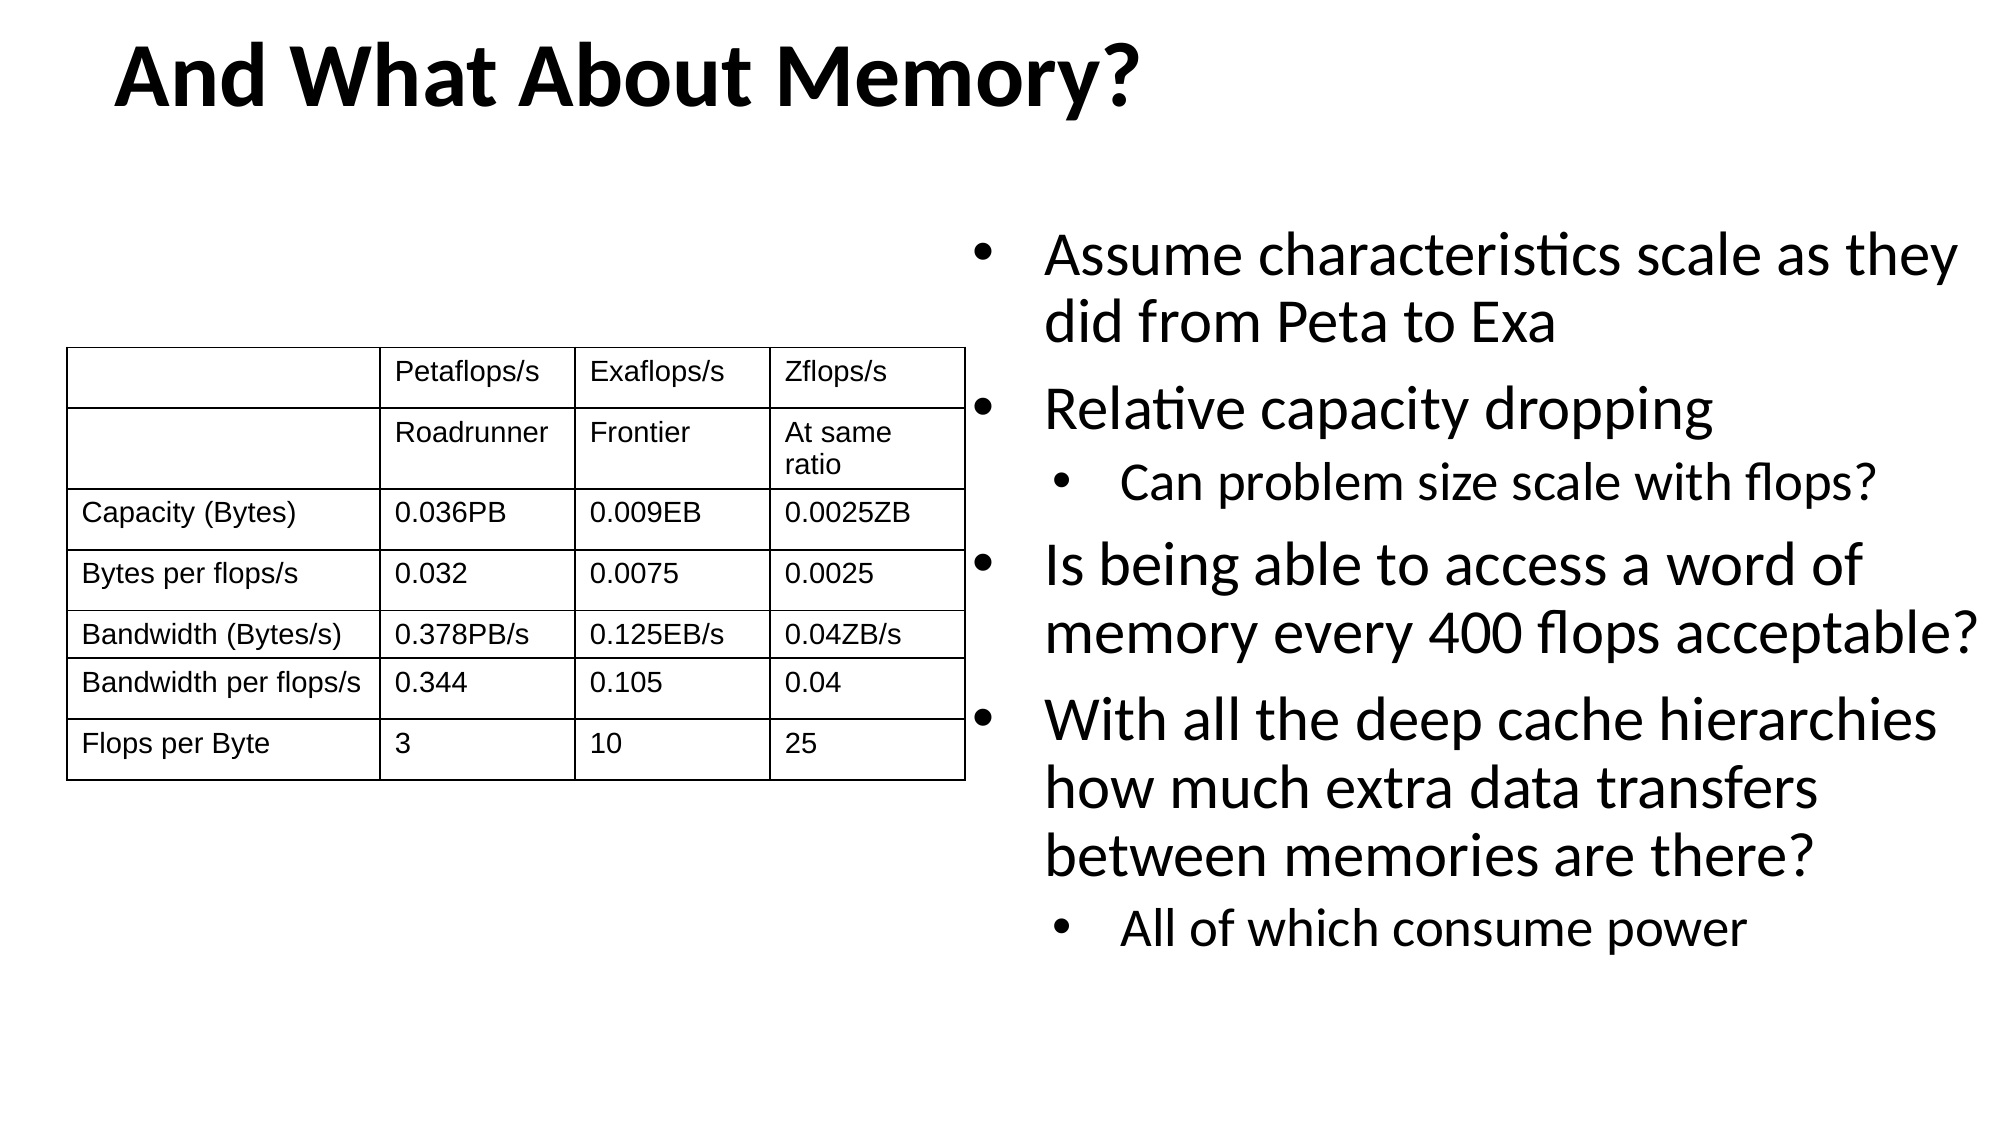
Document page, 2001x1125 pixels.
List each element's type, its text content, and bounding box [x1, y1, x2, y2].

list Assume characteristics scale as they did from Peta to Exa Relative capacity dropping Can problem size scale with flops? Is being able to access a word of memory every 400 flops acceptable? With all the deep cache hierarchies how much extra data transfers between memories are there? All of which consume power [953, 213, 2000, 980]
table_cell 0.009EB [576, 490, 769, 549]
table_header Zflops/s [771, 348, 964, 407]
table_cell 0.04ZB/s [771, 611, 964, 657]
table_cell 25 [771, 720, 964, 779]
table_header Petaflops/s [381, 348, 574, 407]
table_cell 0.032 [381, 551, 574, 610]
table_cell Bandwidth (Bytes/s) [68, 611, 379, 657]
table_cell 0.036PB [381, 490, 574, 549]
table_cell Bandwidth per flops/s [68, 659, 379, 718]
table_cell 0.105 [576, 659, 769, 718]
table_cell Bytes per flops/s [68, 551, 379, 610]
table_cell 0.125EB/s [576, 611, 769, 657]
table_header Exaflops/s [576, 348, 769, 407]
table_cell At same ratio [771, 409, 964, 488]
table_cell Capacity (Bytes) [68, 490, 379, 549]
table_header [68, 348, 379, 407]
table_cell 0.0075 [576, 551, 769, 610]
table_cell 0.0025 [771, 551, 964, 610]
table_cell Frontier [576, 409, 769, 488]
table_cell 0.04 [771, 659, 964, 718]
table_cell Flops per Byte [68, 720, 379, 779]
table_cell 0.378PB/s [381, 611, 574, 657]
table_cell 3 [381, 720, 574, 779]
table_cell 0.0025ZB [771, 490, 964, 549]
table_cell 10 [576, 720, 769, 779]
table_cell [68, 409, 379, 488]
table_cell Roadrunner [381, 409, 574, 488]
table_cell 0.344 [381, 659, 574, 718]
title And What About Memory? [99, 0, 1900, 159]
